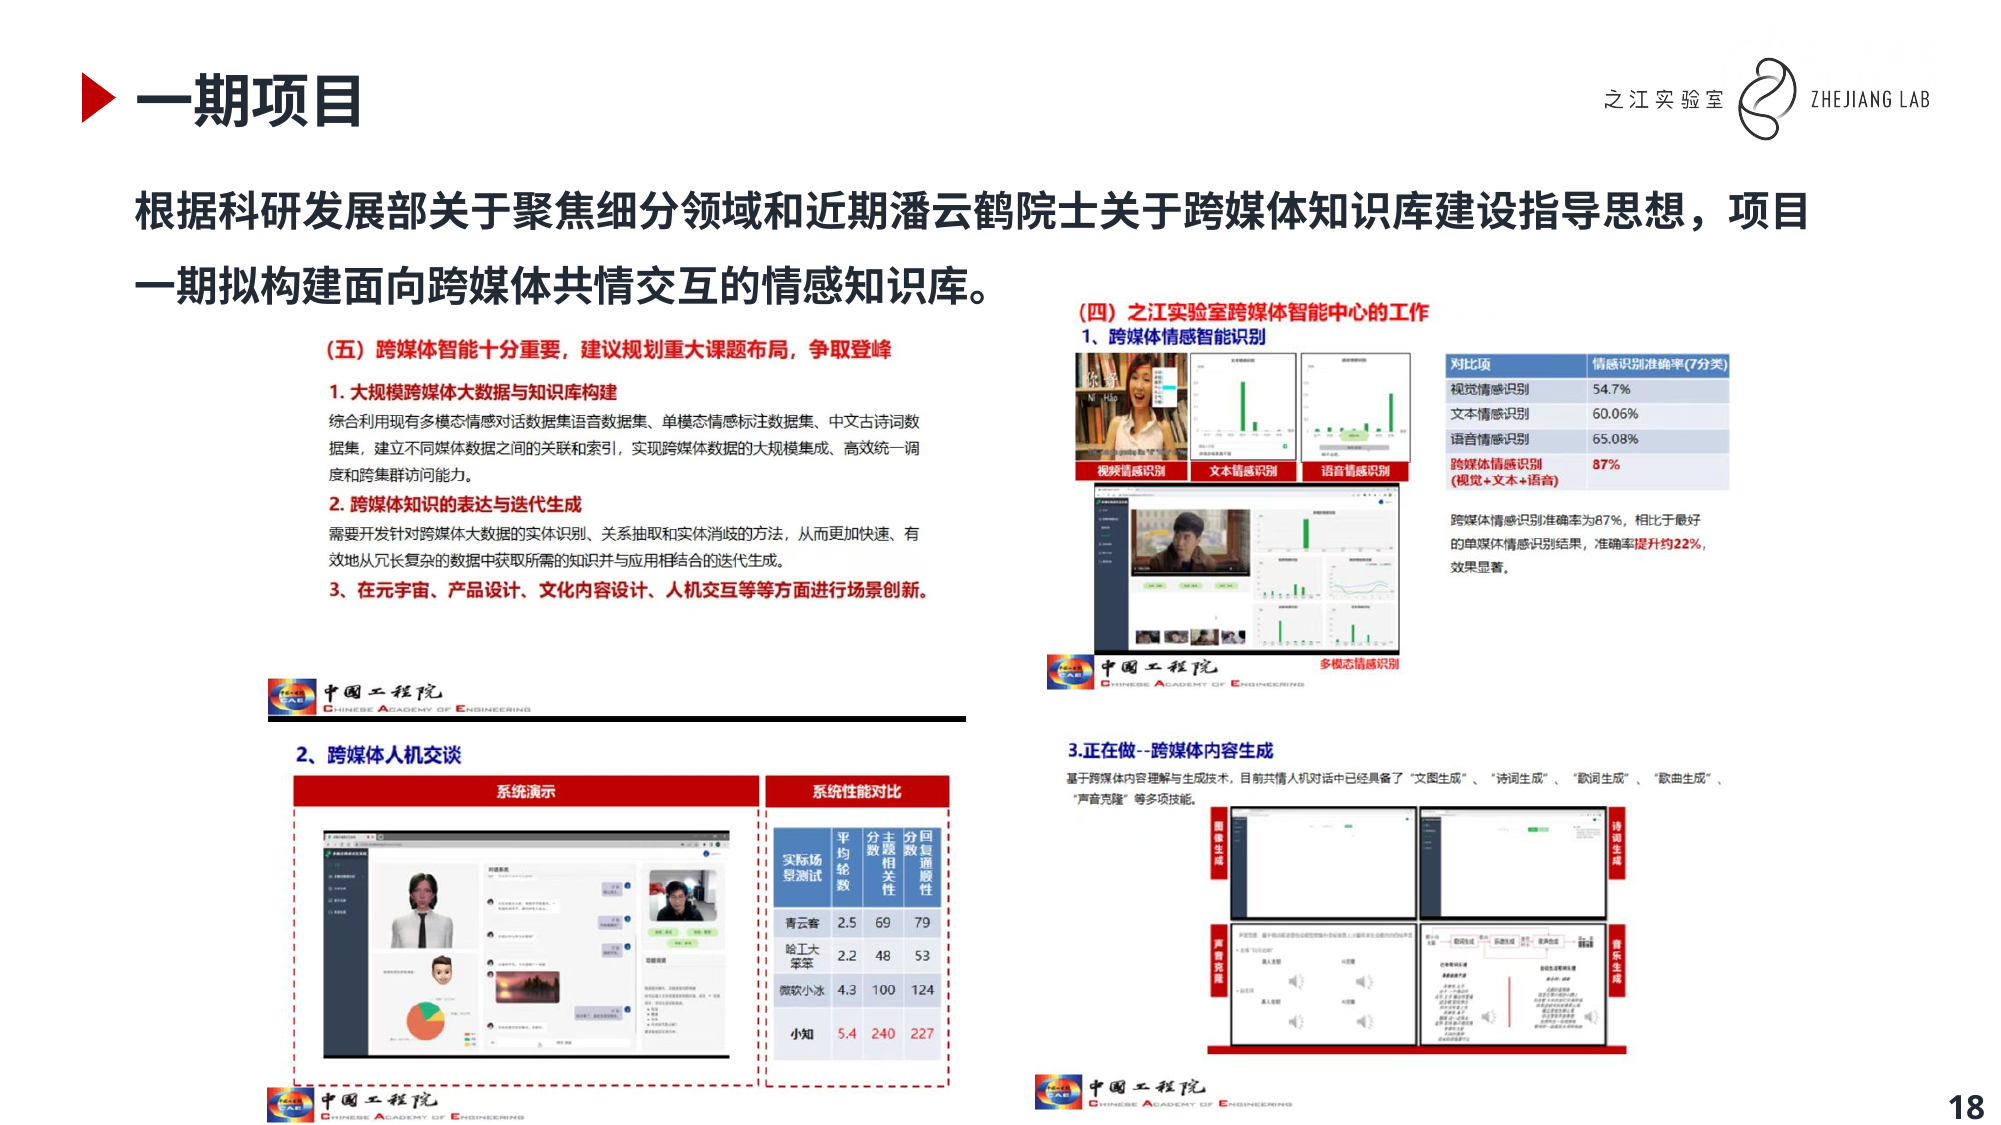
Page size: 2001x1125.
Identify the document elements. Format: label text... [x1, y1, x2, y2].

title 一期项目 [120, 71, 1846, 126]
picture [1035, 717, 1733, 1110]
picture [267, 730, 965, 1123]
picture [268, 325, 966, 722]
picture [1561, 9, 1973, 189]
picture [1047, 297, 1745, 690]
text_box 根据科研发展部关于聚焦细分领域和近期潘云鹤院士关于跨媒体知识库建设指导思想，项目一期拟构建面向跨媒体共情交互的情感知识库。 [120, 152, 1827, 318]
